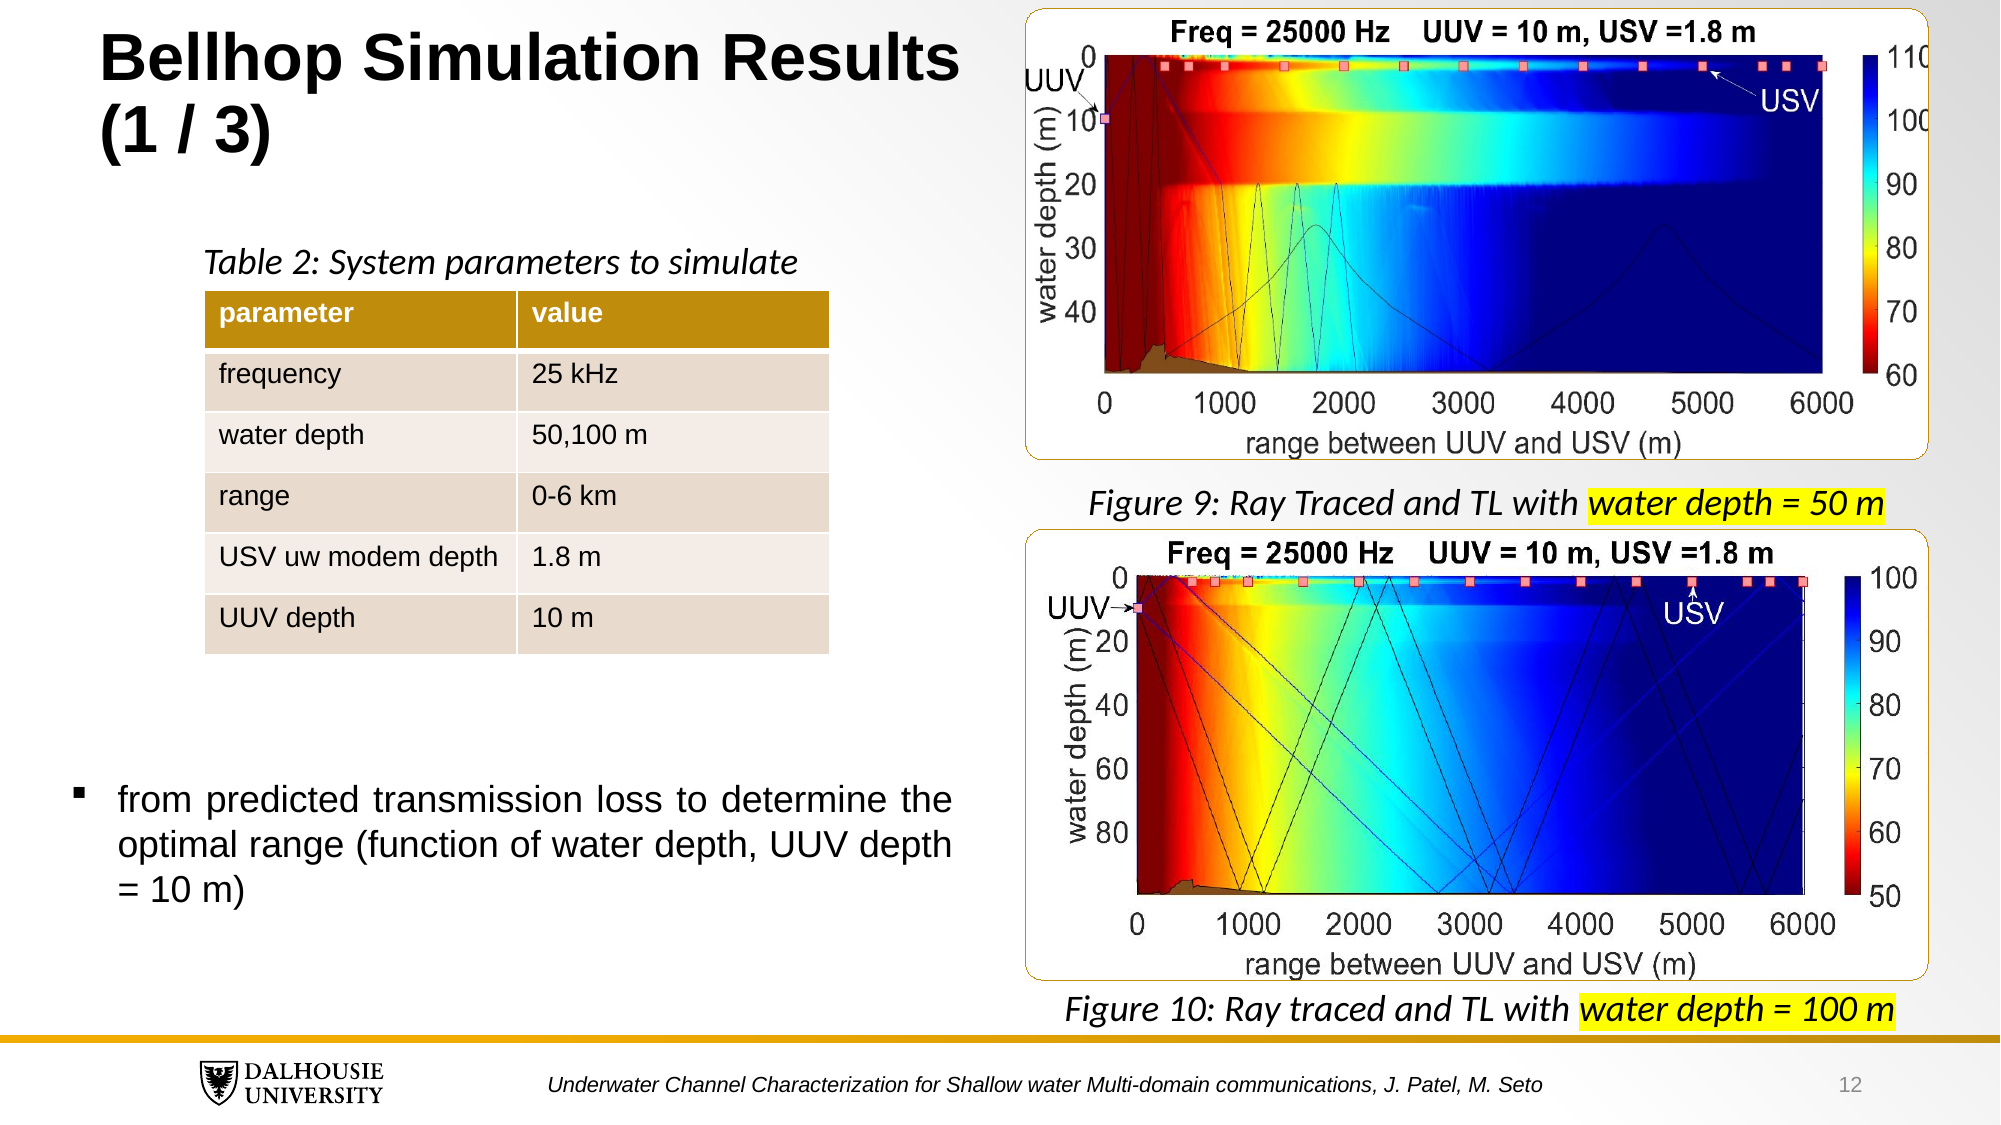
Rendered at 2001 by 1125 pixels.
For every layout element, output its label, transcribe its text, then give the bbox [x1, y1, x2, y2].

picture [1025, 8, 1929, 460]
table_cell USV uw modem depth [205, 534, 516, 593]
table_cell range [205, 473, 516, 532]
table_header parameter [205, 291, 516, 348]
title Bellhop Simulation Results (1 / 3) [99, 1, 1763, 167]
footer Underwater Channel Characterization for Shallow water Multi-domain communications, J. Patel, M. Seto [547, 1042, 1694, 1125]
table_cell 1.8 m [518, 534, 829, 593]
text_box from predicted transmission loss to determine the optimal range (function of water depth, UUV depth = 10 m) [55, 767, 968, 918]
table_cell water depth [205, 413, 516, 472]
table_cell 0-6 km [518, 473, 829, 532]
text_box Figure 9: Ray Traced and TL with water depth = 50 m [961, 467, 1901, 531]
table_cell 10 m [518, 595, 829, 654]
slide_number 12 [1694, 1042, 1863, 1125]
table_cell UUV depth [205, 595, 516, 654]
table_header value [518, 291, 829, 348]
table_cell frequency [205, 354, 516, 411]
text_box Table 2: System parameters to simulate [188, 229, 814, 290]
table_cell 25 kHz [518, 354, 829, 411]
table_cell 50,100 m [518, 413, 829, 472]
picture [1025, 529, 1929, 981]
text_box Figure 10: Ray traced and TL with water depth = 100 m [937, 973, 1911, 1037]
